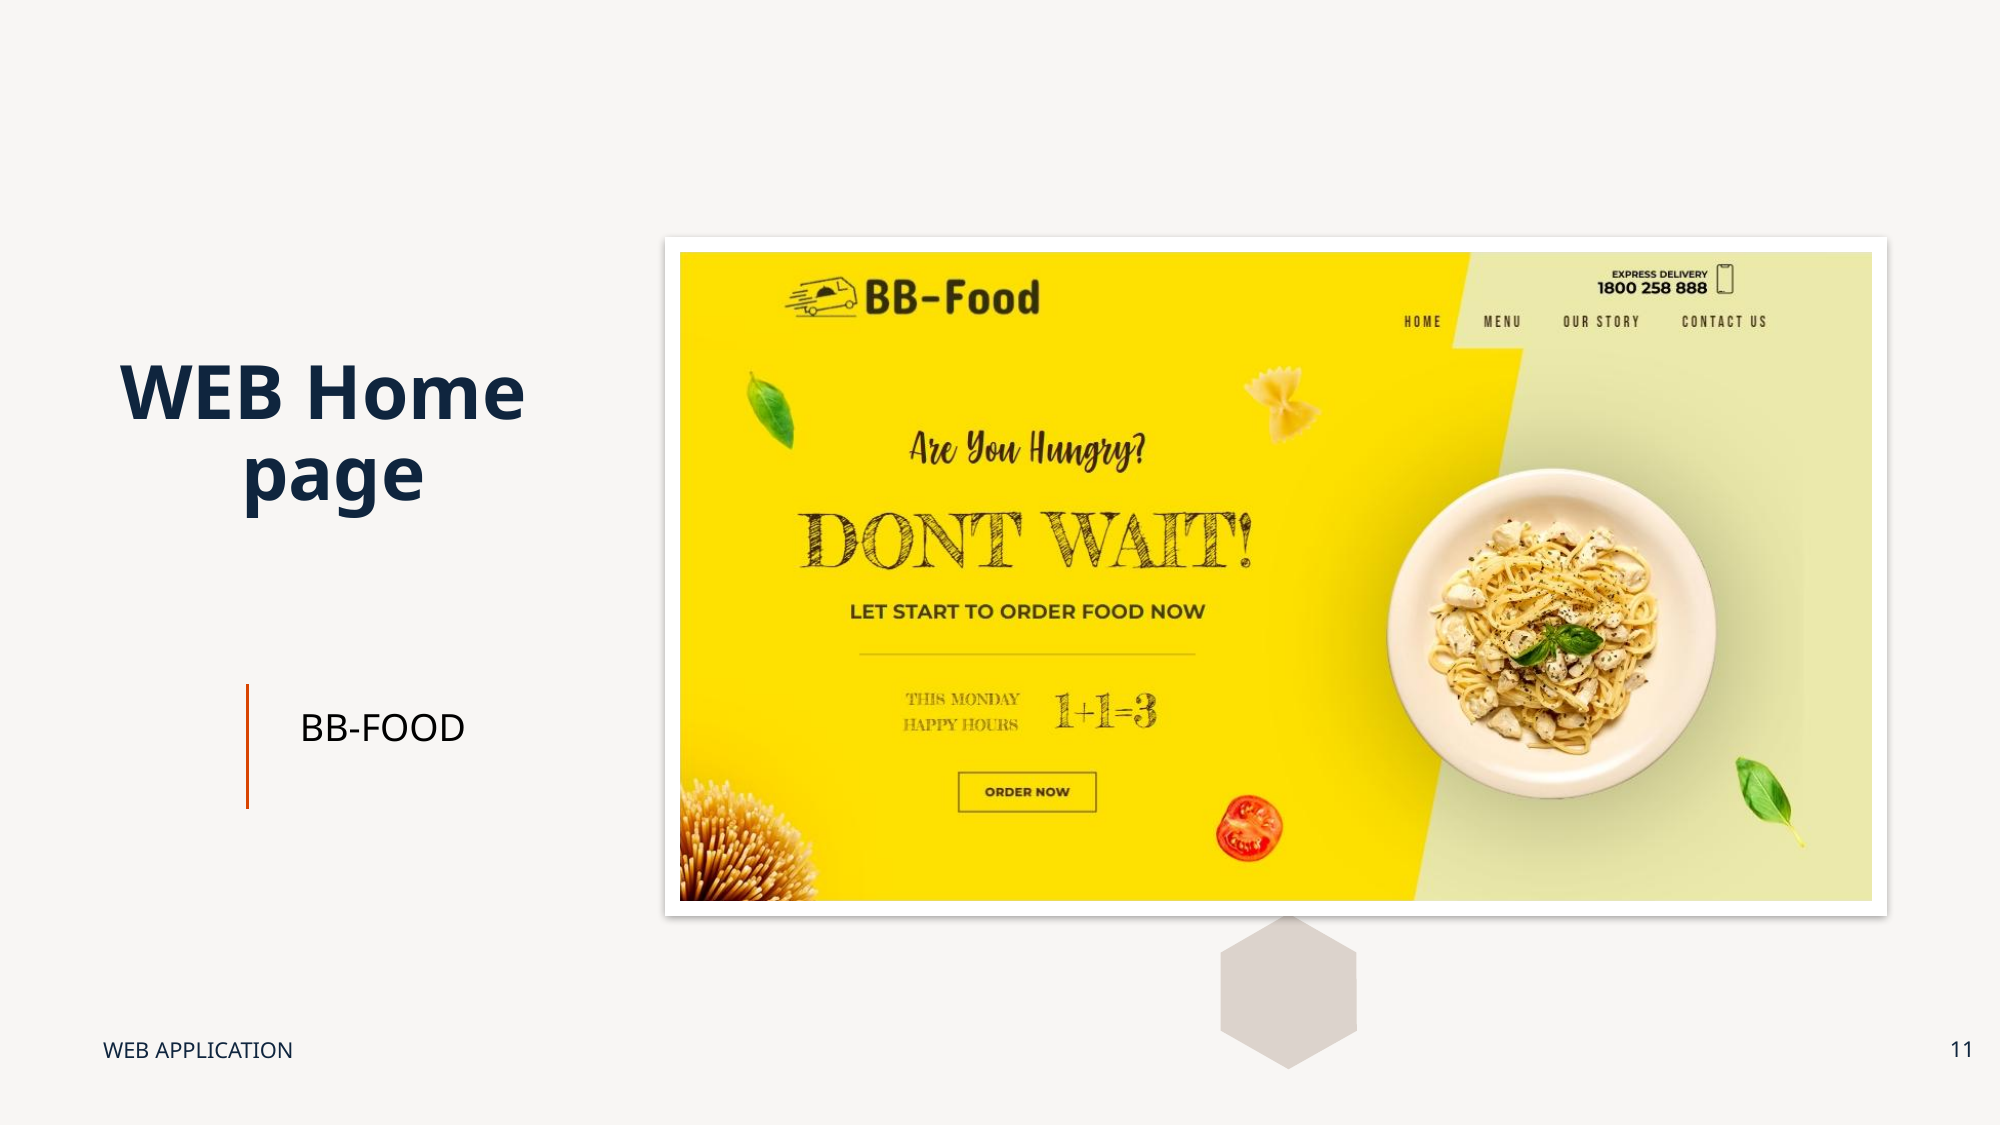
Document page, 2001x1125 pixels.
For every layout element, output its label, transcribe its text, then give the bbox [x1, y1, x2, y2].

slide_number 11 [1924, 1020, 2000, 1080]
footer WEB APPLICATION [88, 1020, 764, 1080]
text_box BB-FOOD [259, 696, 507, 756]
picture [679, 251, 1872, 902]
title WEB Home page [75, 295, 591, 577]
